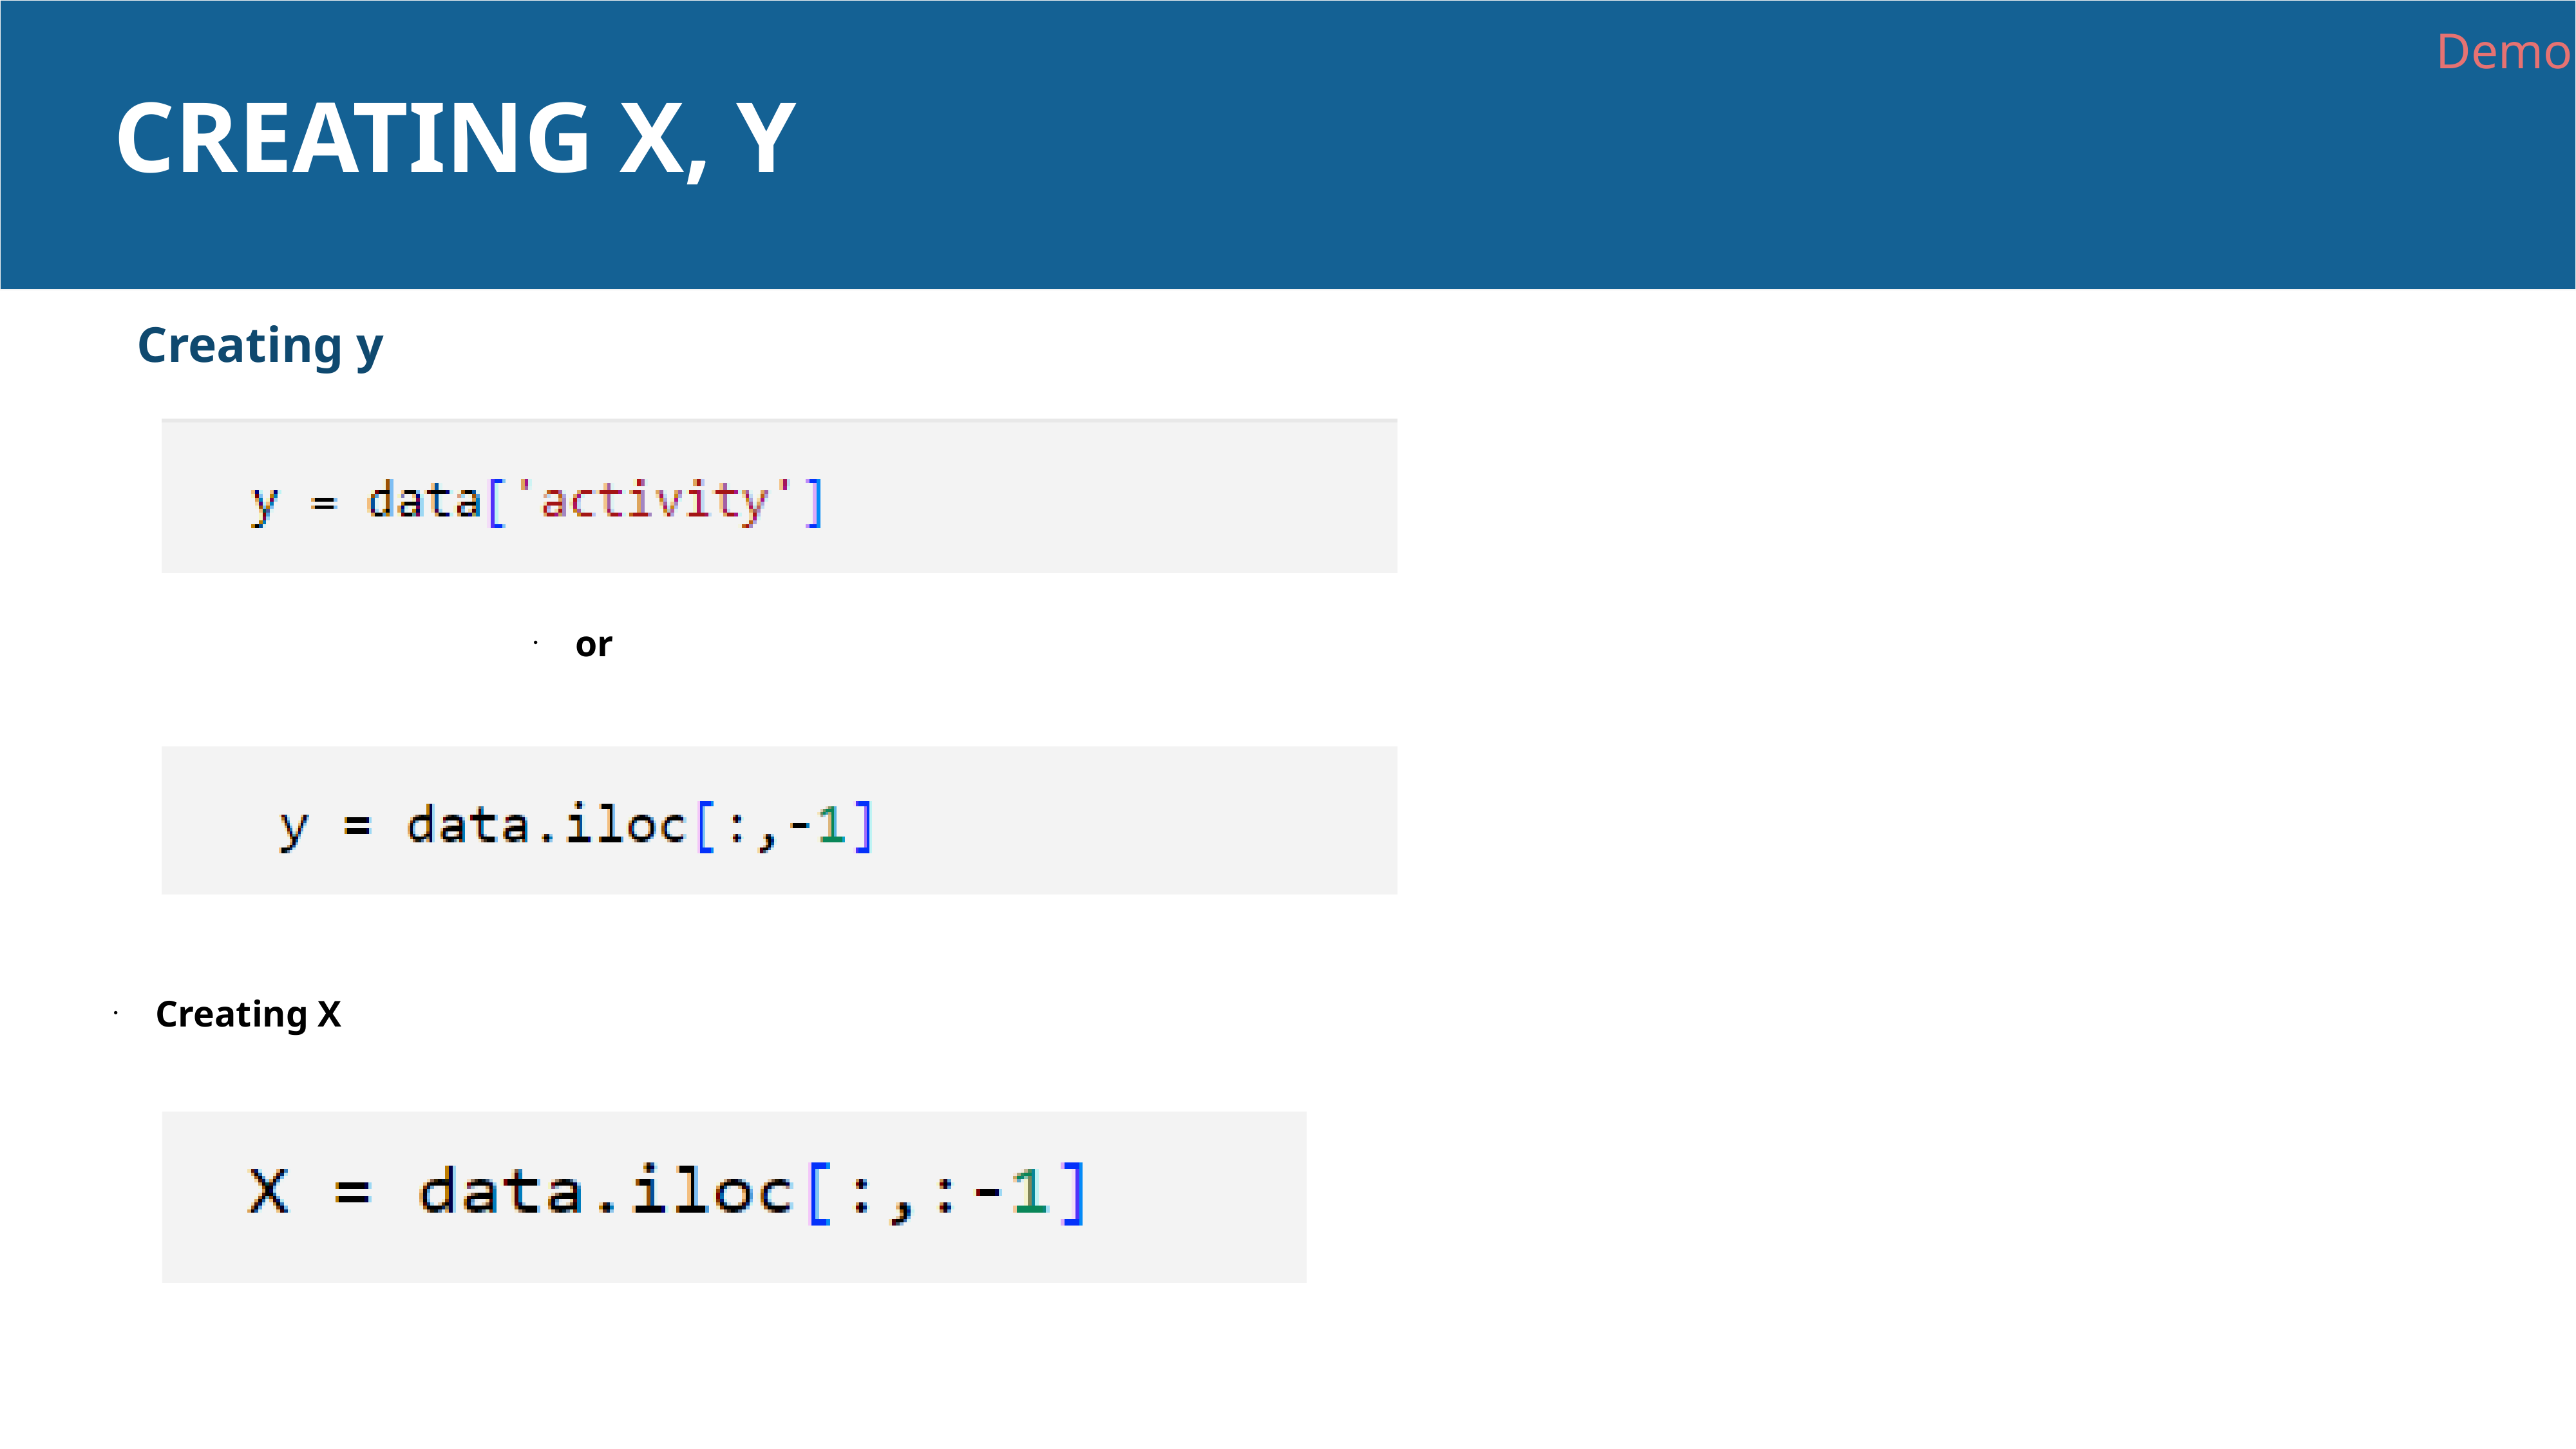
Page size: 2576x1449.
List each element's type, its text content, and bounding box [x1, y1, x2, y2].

text_box or [507, 589, 1366, 690]
text_box Demo [2427, 15, 2576, 83]
picture [162, 1112, 1307, 1283]
picture [162, 746, 1397, 895]
text_box Creating X [88, 959, 946, 1060]
list Creating y [79, 292, 937, 393]
title Creating X, y [88, 50, 2387, 240]
picture [162, 415, 1397, 574]
